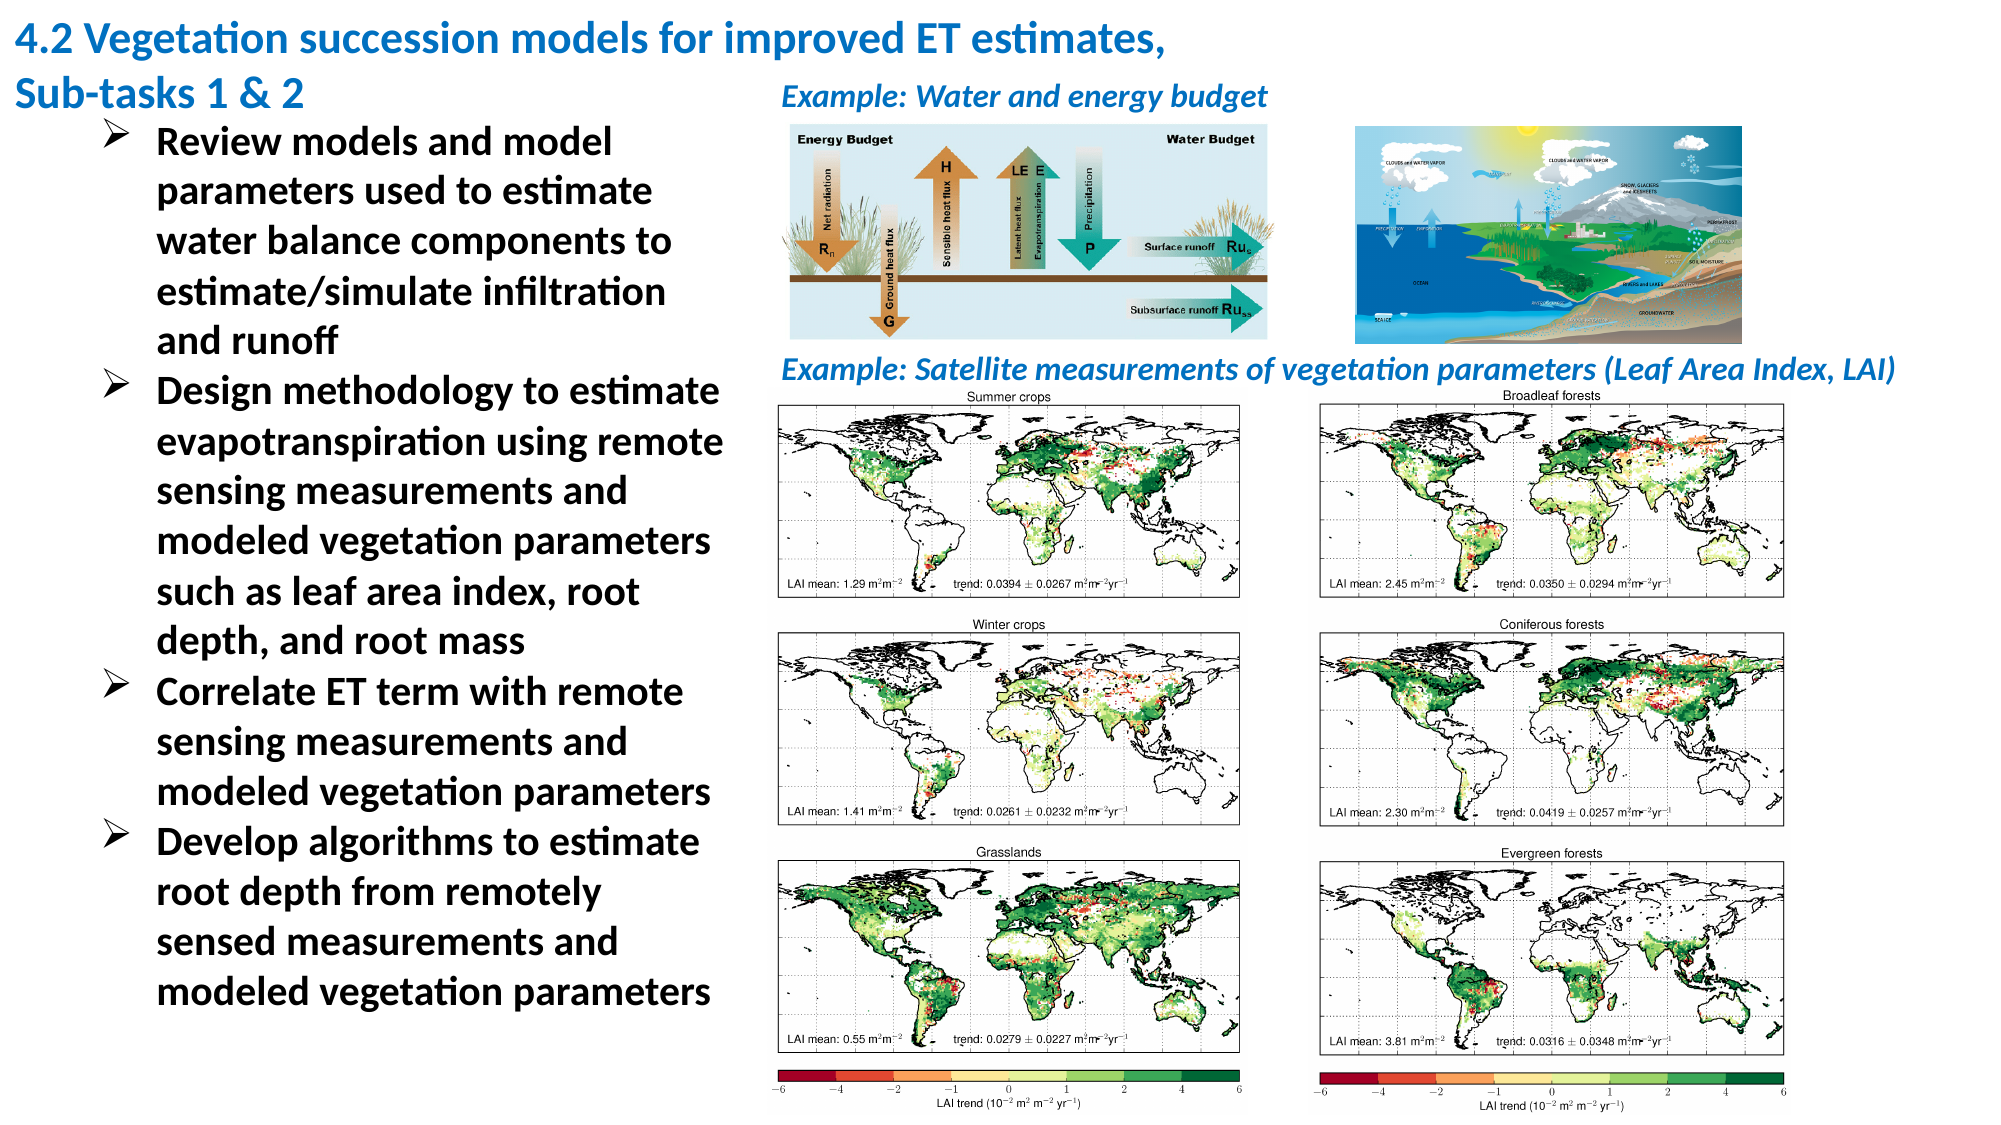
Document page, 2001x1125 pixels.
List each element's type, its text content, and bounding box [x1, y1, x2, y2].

picture [780, 122, 1275, 340]
picture [767, 387, 1248, 1115]
text_box Example: Satellite measurements of vegetation parameters (Leaf Area Index, LAI) [766, 339, 1930, 395]
text_box 4.2 Vegetation succession models for improved ET estimates, Sub-tasks 1 & 2 [0, 0, 1281, 126]
picture [1308, 386, 1791, 1115]
text_box Example: Water and energy budget [766, 67, 1930, 122]
text_box Review models and model parameters used to estimate water balance components to estimate/simulate infiltration and runoff Design methodology to estimate evapotranspiration using remote sensing measurements and modeled vegetation parameters such as leaf area index, root depth, and root mass Correlate ET term with remote sensing measurements and modeled vegetation parameters Develop algorithms to estimate root depth from remotely sensed measurements and modeled vegetation parameters [85, 126, 742, 1021]
picture [1355, 126, 1742, 344]
